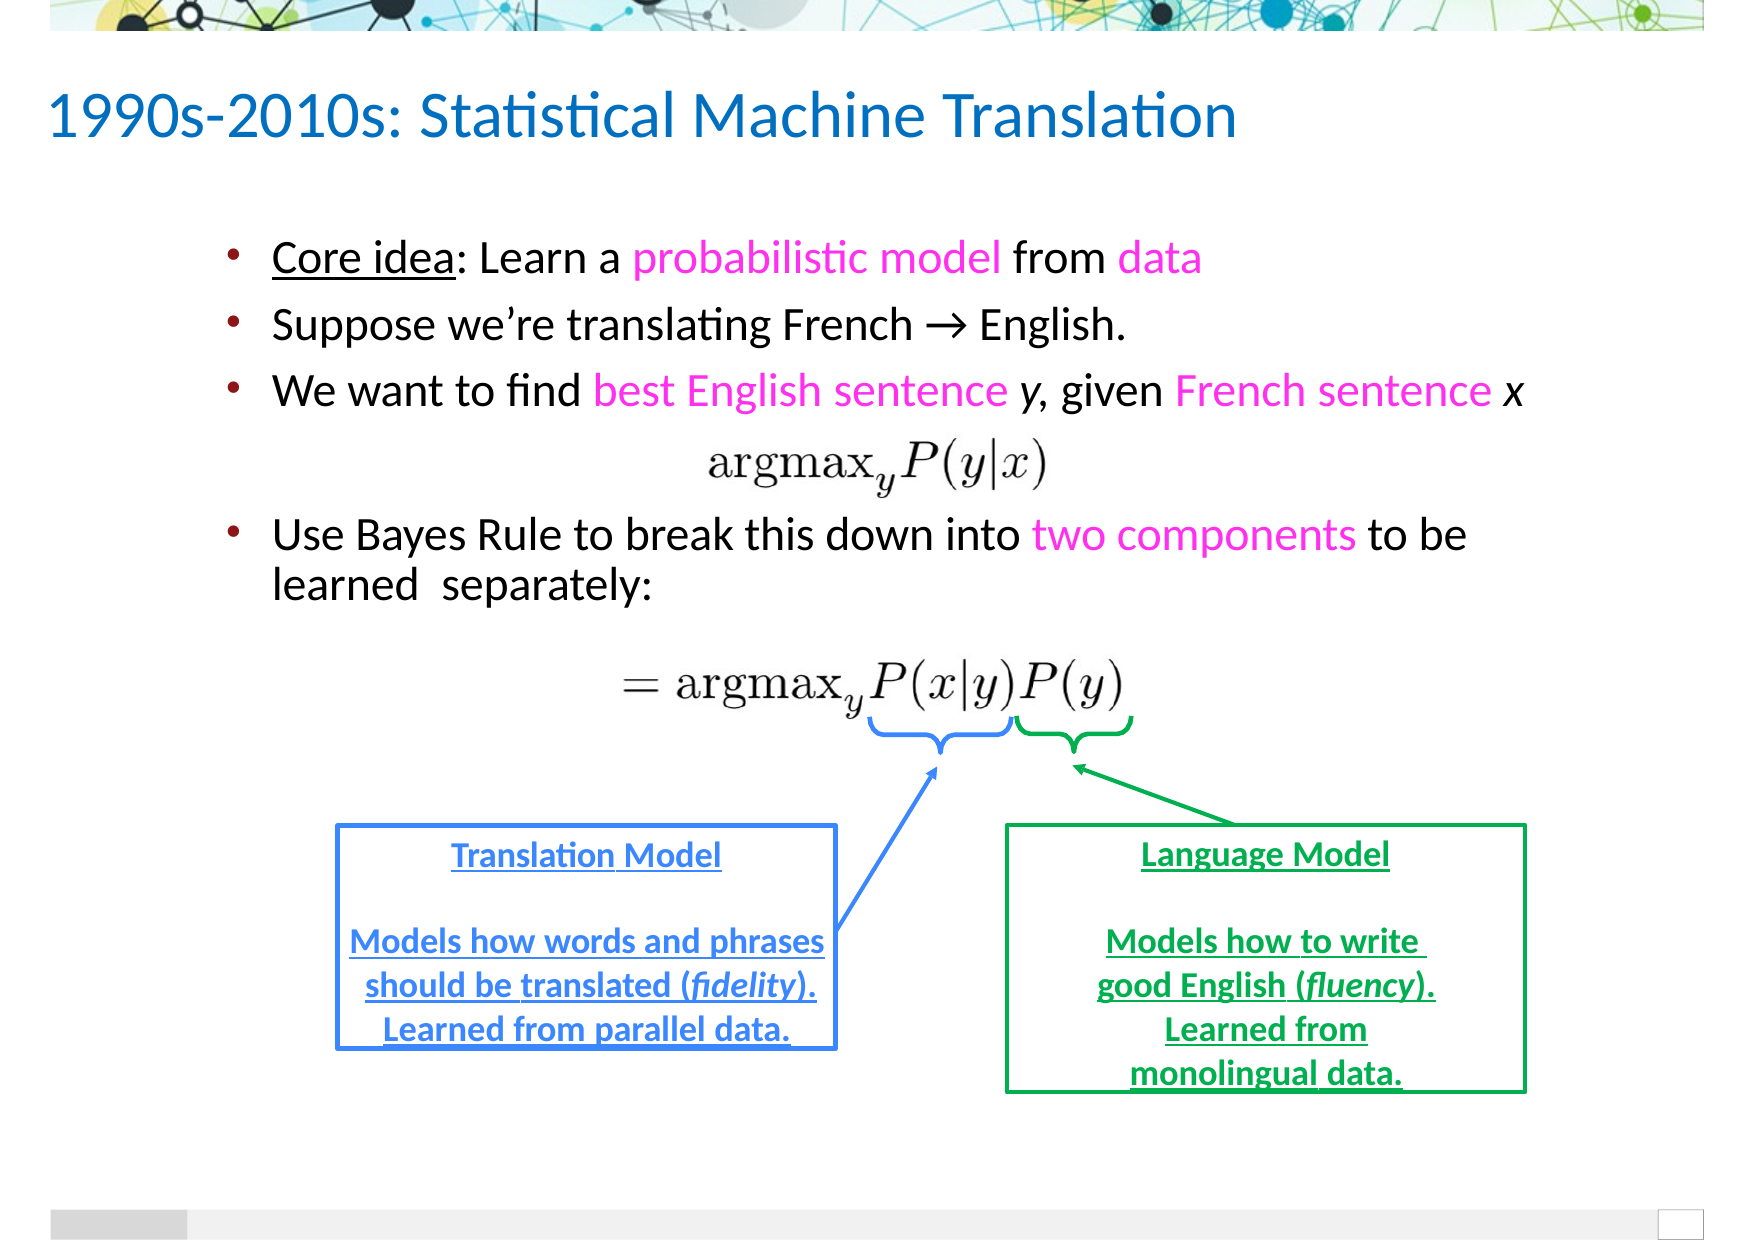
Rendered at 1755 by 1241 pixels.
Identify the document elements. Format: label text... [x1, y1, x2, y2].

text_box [620, 653, 1134, 756]
picture [50, 0, 1704, 31]
list Core idea: Learn a probabilistic model from data Suppose we’re translating French → English. We want to find best English sentence y, given French sentence x Use Bayes Rule to break this down into two components to be learned separately: [187, 213, 1593, 931]
text_box Translation Model Models how words and phrases should be translated (fidelity). Learned from parallel data. [337, 825, 836, 1049]
text_box [1072, 763, 1236, 828]
text_box 1990s-2010s: Statistical Machine Translation [43, 70, 1615, 151]
text_box Language Model Models how to write good English (fluency). Learned from monolingual data. [1007, 825, 1525, 1093]
text_box [833, 766, 938, 933]
picture [704, 432, 1049, 499]
